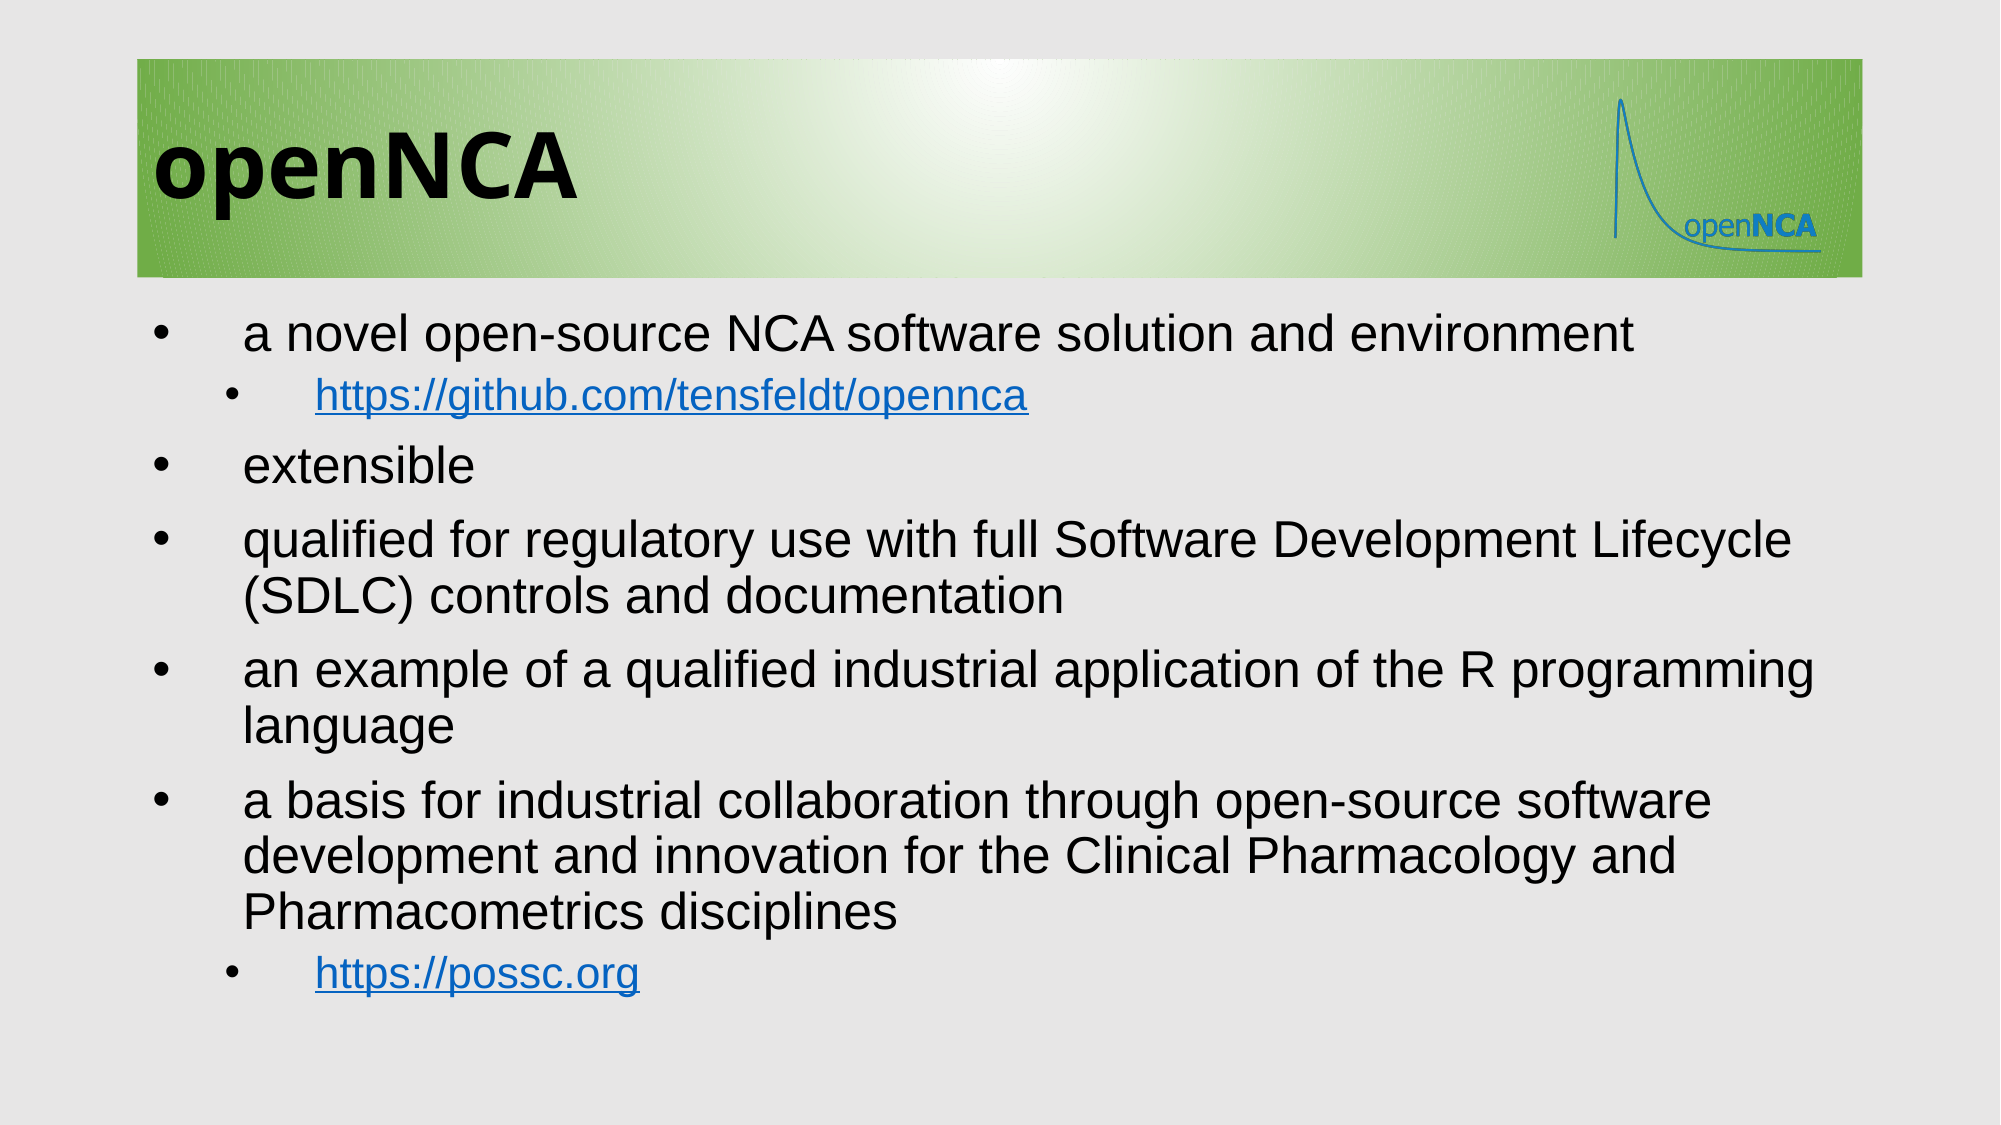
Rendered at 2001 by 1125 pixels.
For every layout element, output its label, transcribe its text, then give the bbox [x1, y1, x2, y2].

list a novel open-source NCA software solution and environment https://github.com/tensfeldt/opennca extensible qualified for regulatory use with full Software Development Lifecycle (SDLC) controls and documentation an example of a qualified industrial application of the R programming language a basis for industrial collaboration through open-source software development and innovation for the Clinical Pharmacology and Pharmacometrics disciplines https://possc.org [137, 299, 1863, 1014]
title openNCA [137, 59, 1863, 278]
picture [1602, 84, 1833, 262]
